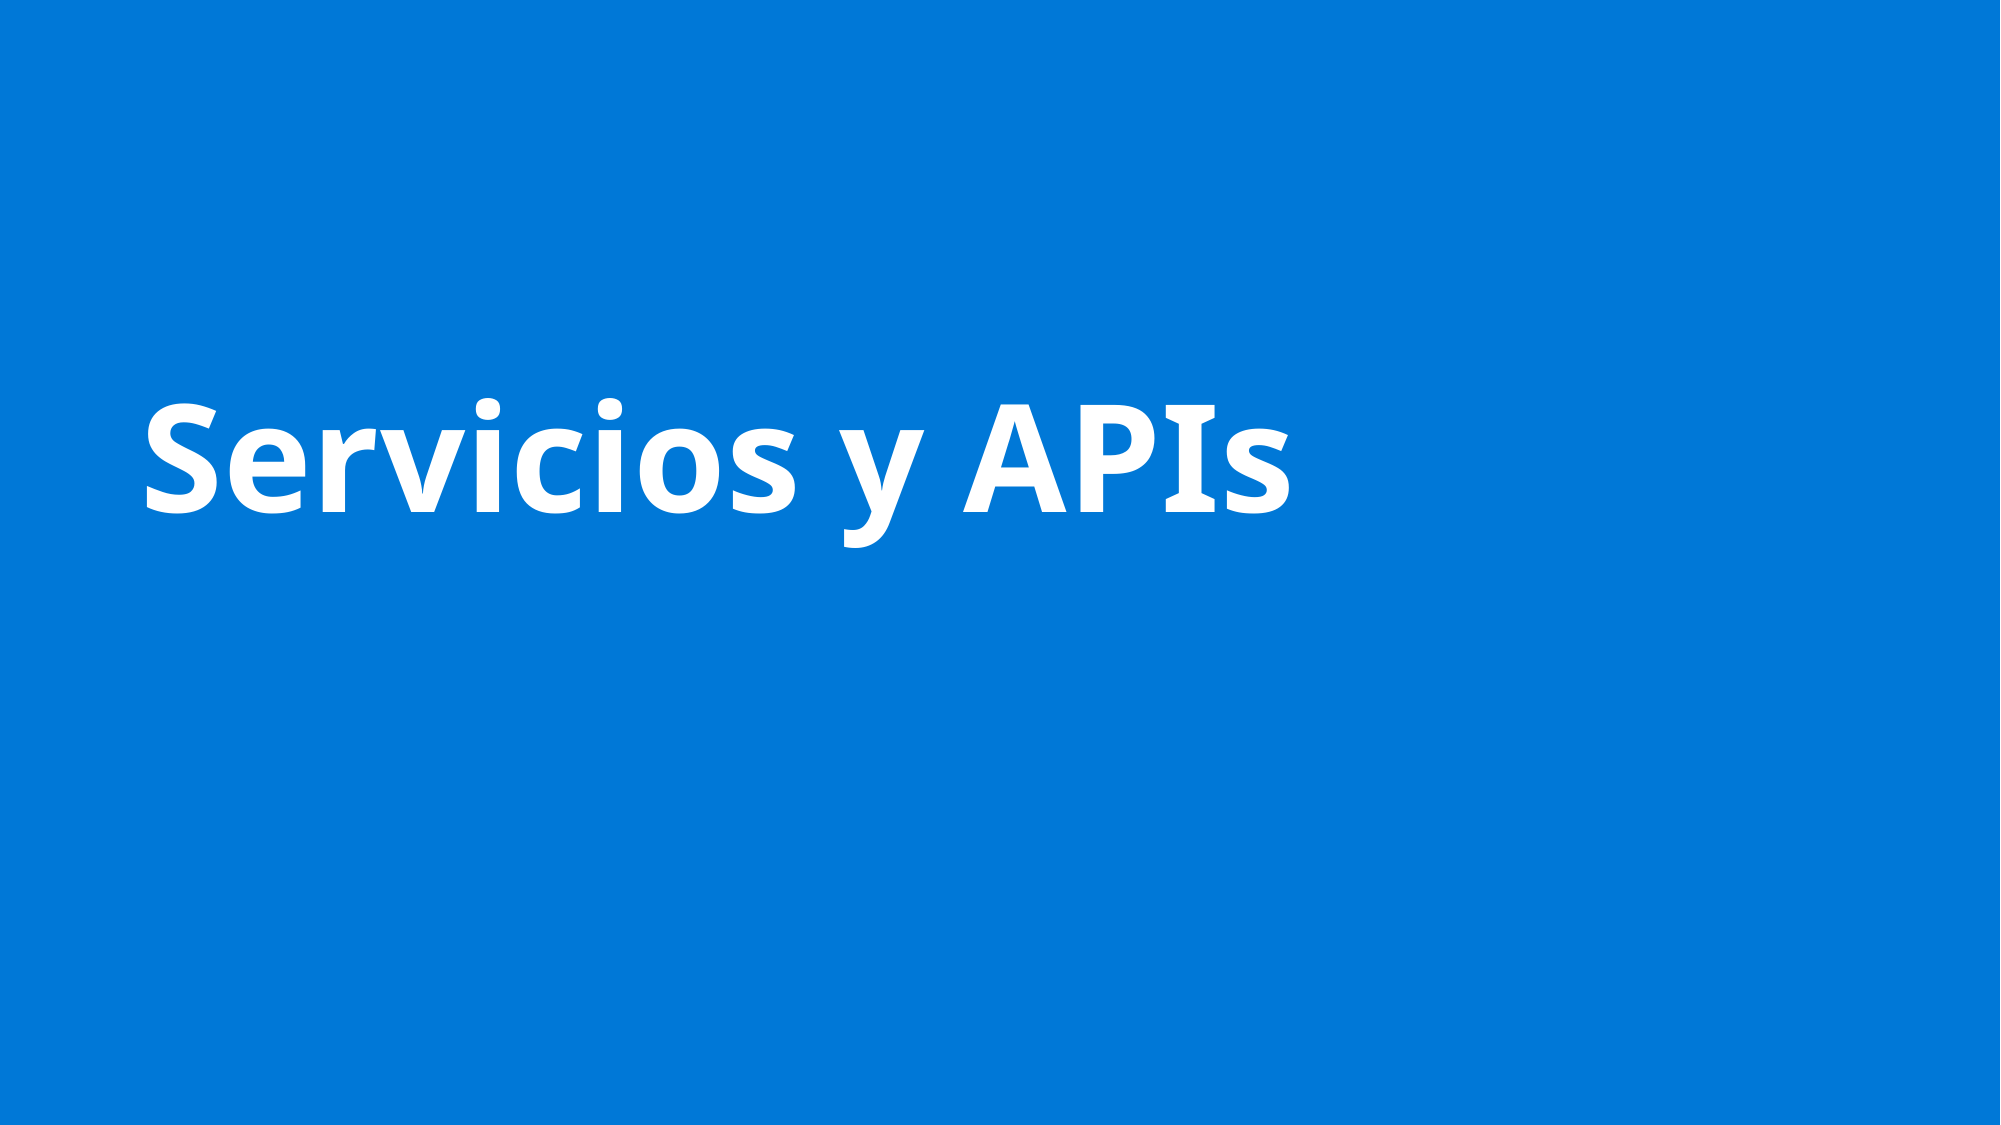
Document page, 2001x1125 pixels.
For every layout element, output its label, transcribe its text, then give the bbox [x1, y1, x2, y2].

title Servicios y APIs [118, 120, 1882, 563]
